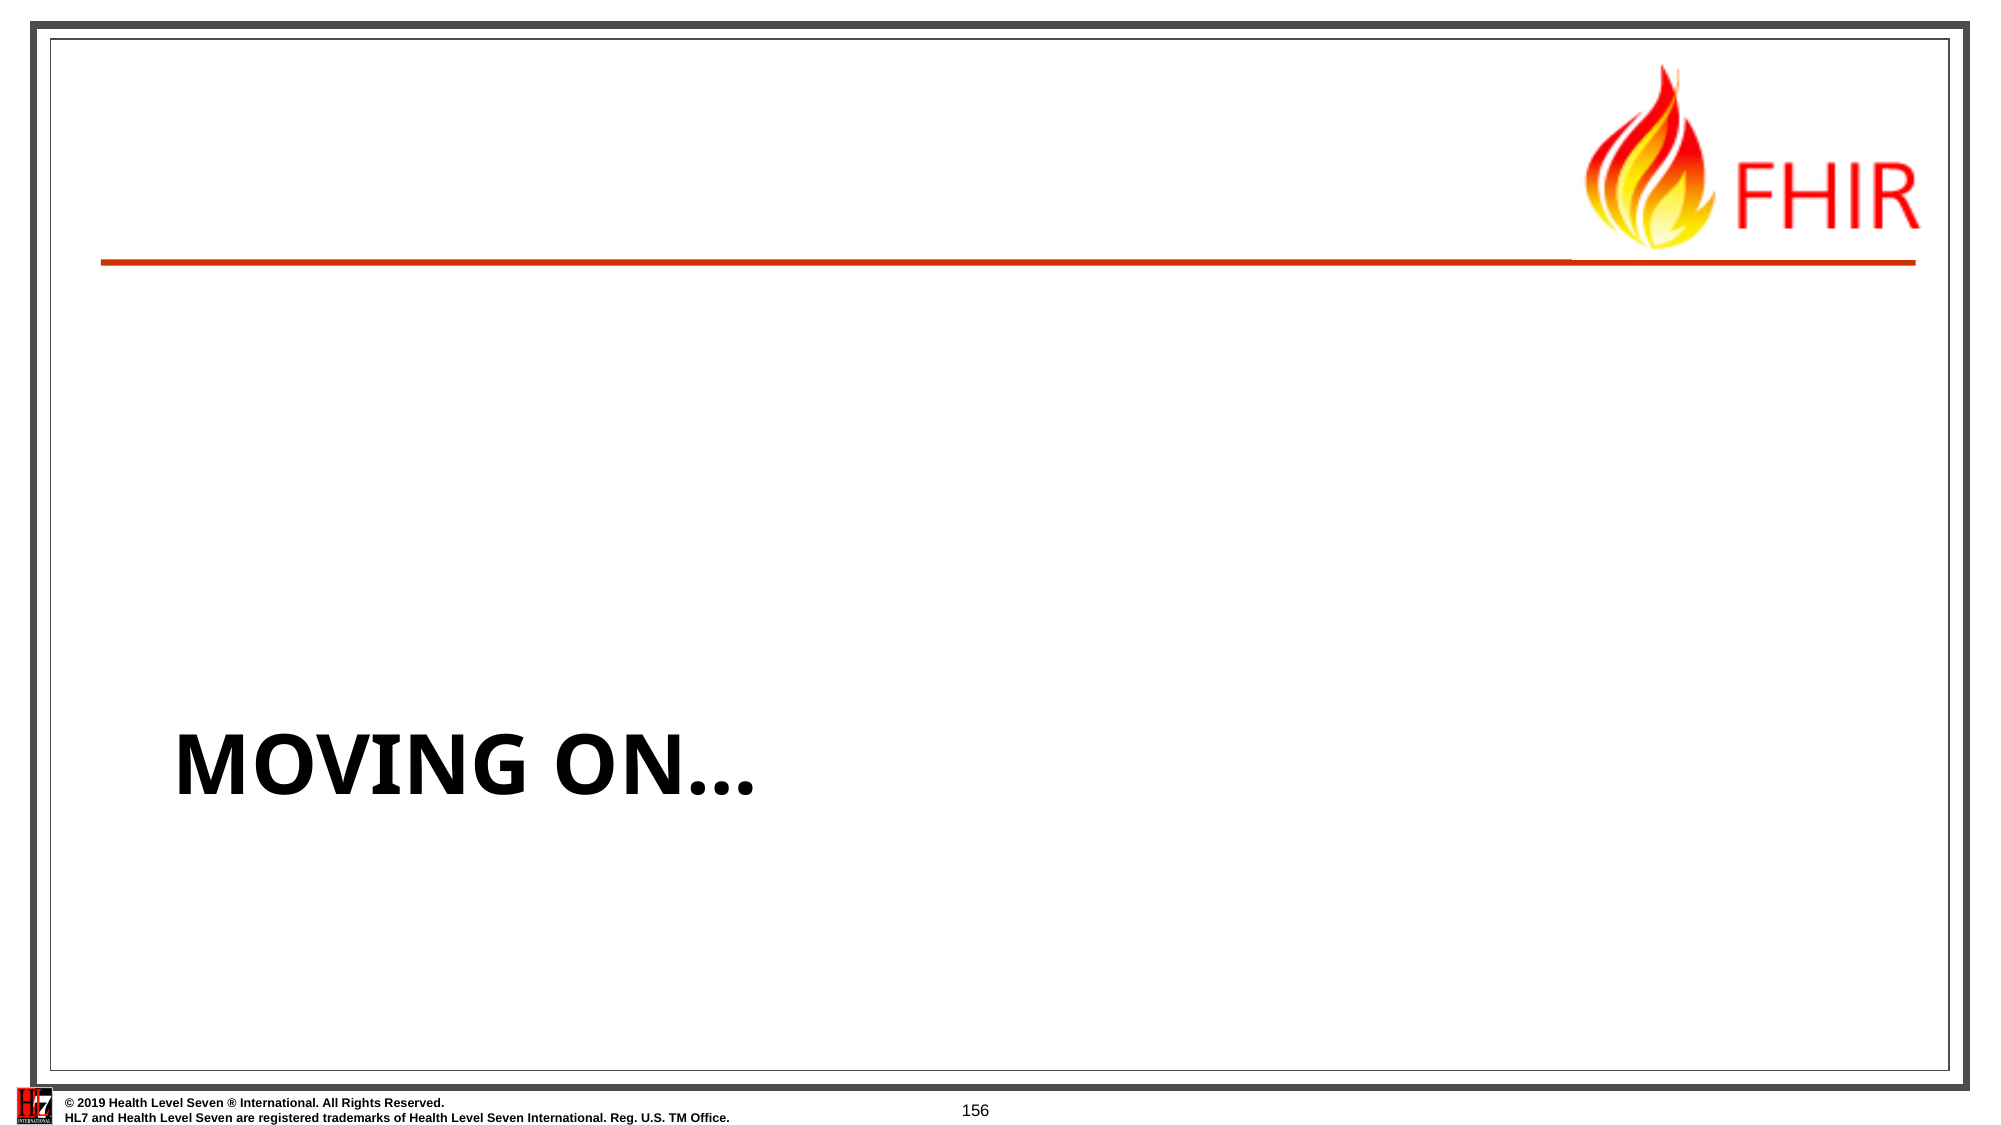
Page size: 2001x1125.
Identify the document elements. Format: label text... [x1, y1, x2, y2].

picture [1571, 53, 1934, 260]
picture [16, 1087, 53, 1125]
title Moving on… [157, 722, 1858, 947]
